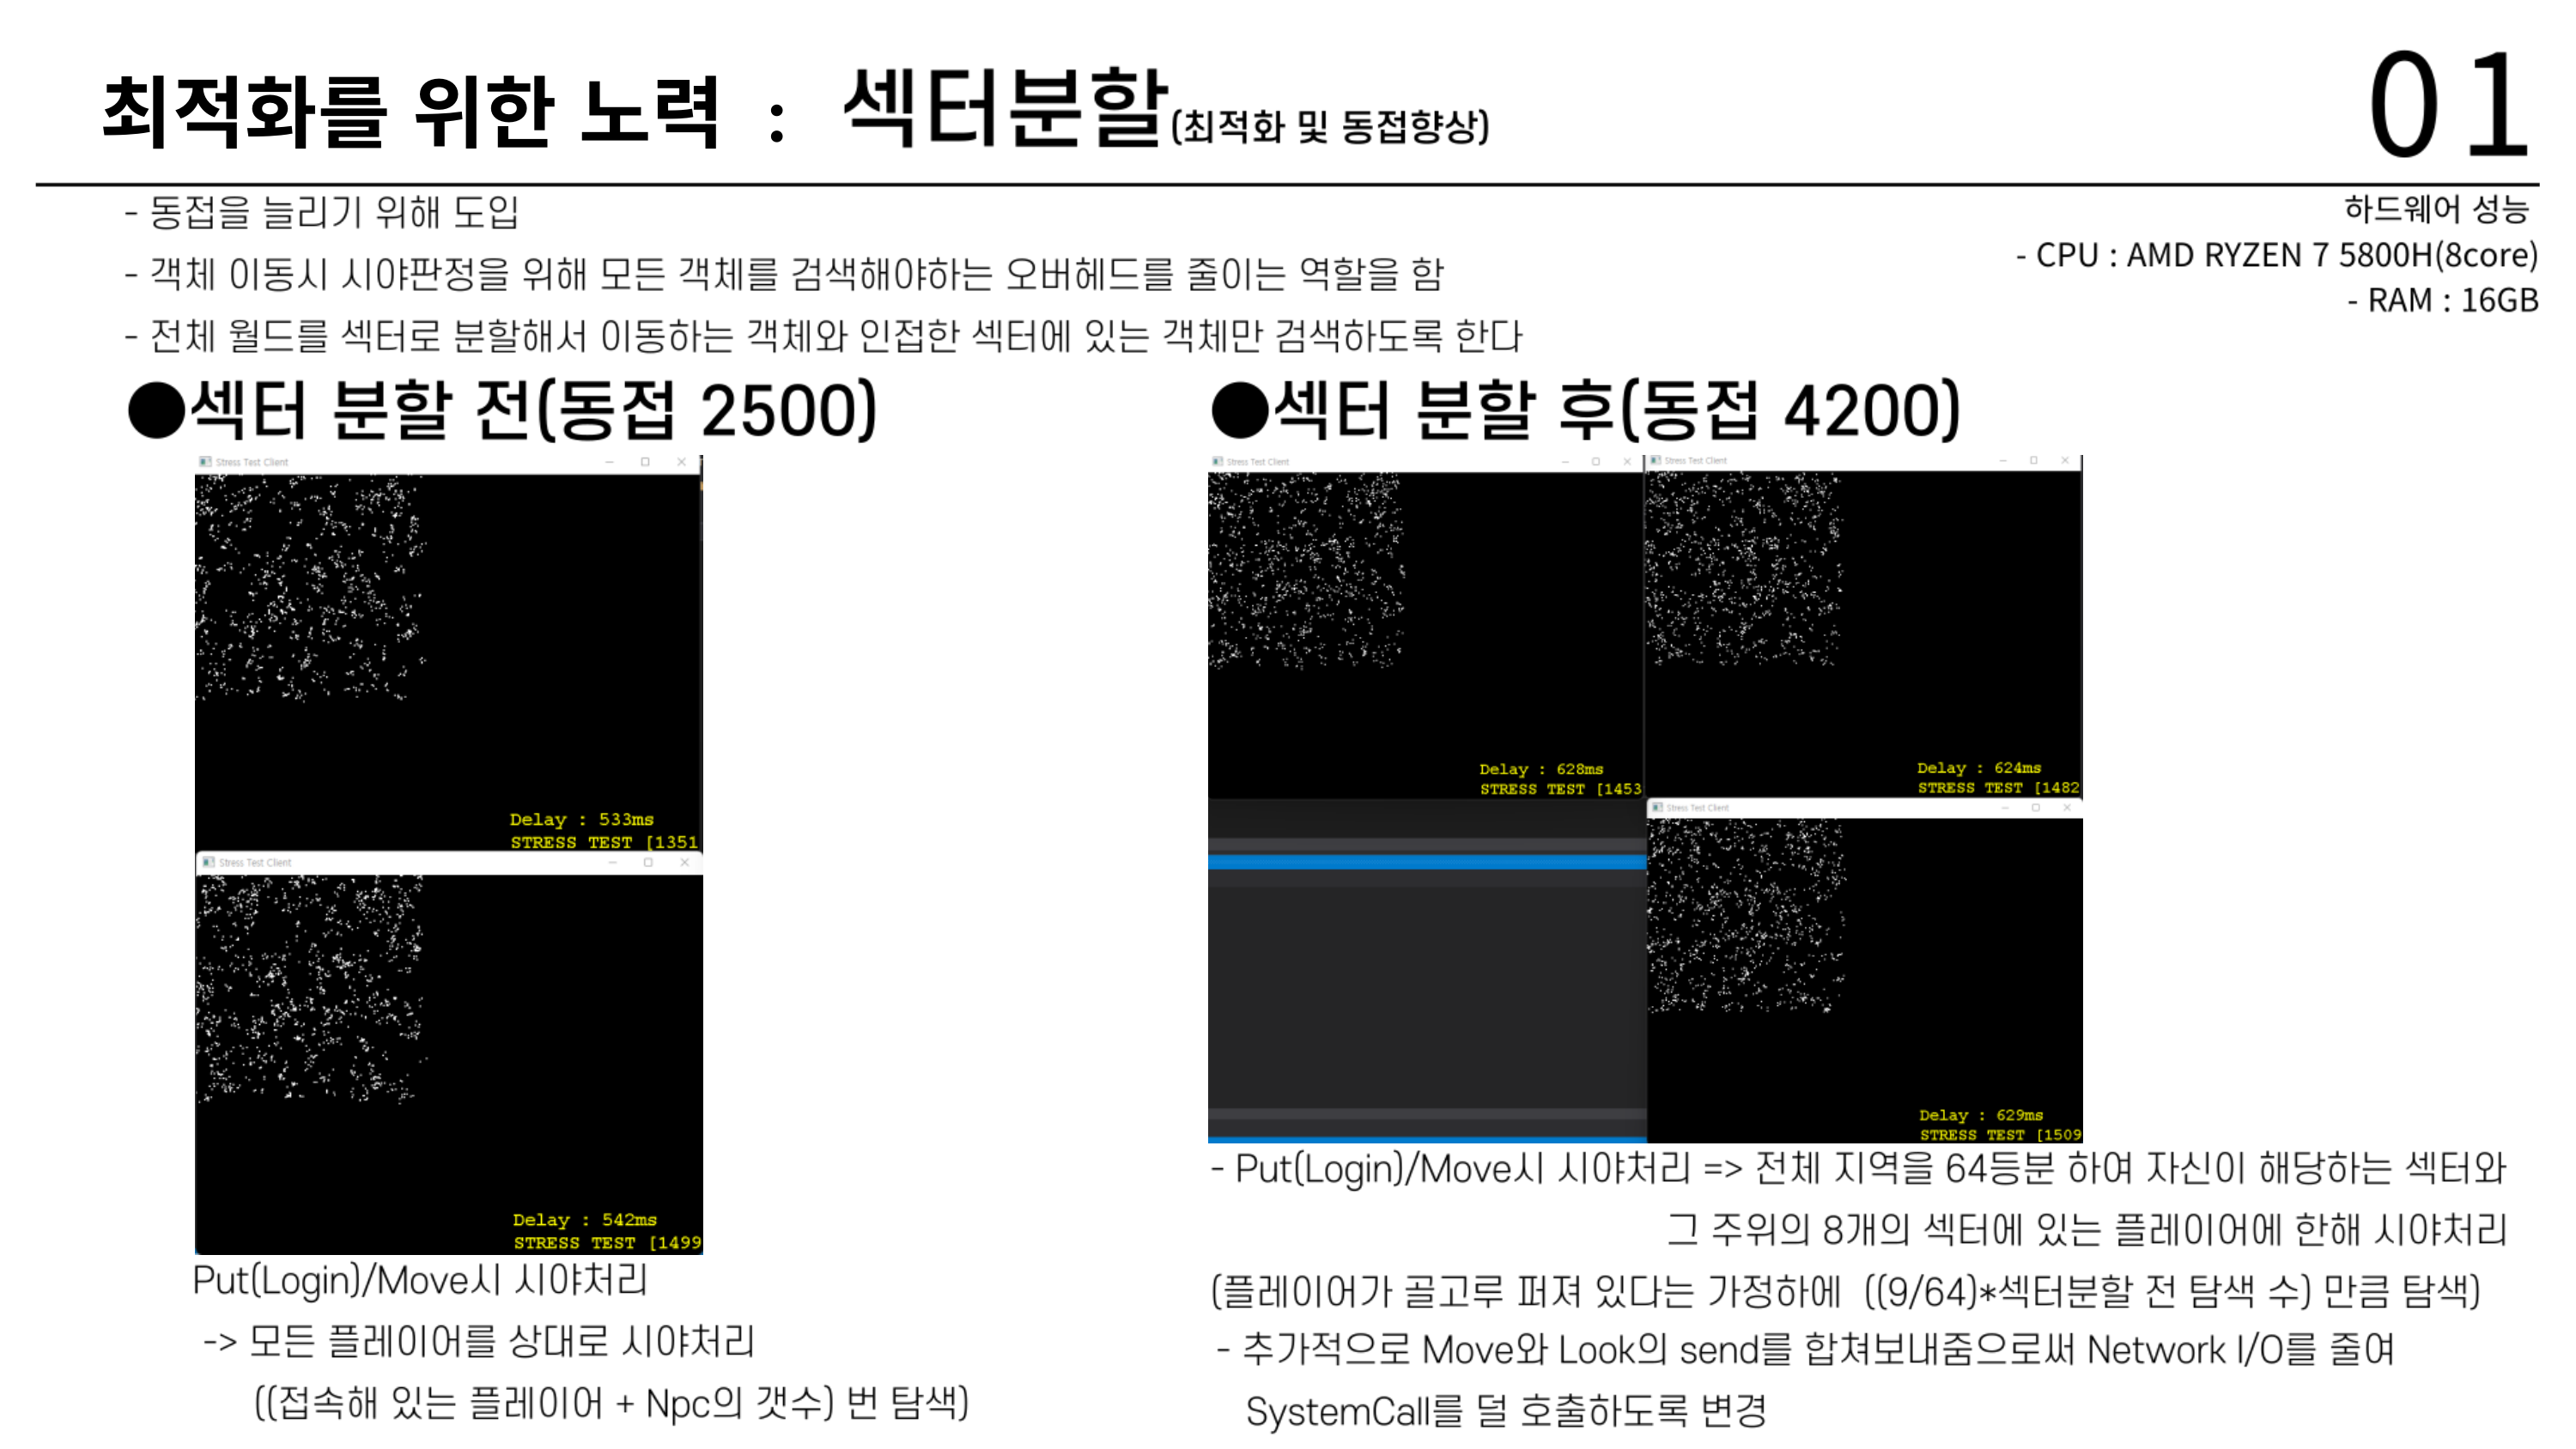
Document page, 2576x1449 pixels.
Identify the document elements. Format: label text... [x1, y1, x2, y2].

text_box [194, 481, 703, 1247]
picture [187, 1249, 986, 1442]
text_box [1531, 177, 2541, 192]
picture [1200, 1137, 2554, 1449]
picture [108, 34, 1991, 474]
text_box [35, 177, 822, 192]
picture [1959, 0, 2576, 339]
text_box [1208, 455, 2083, 1143]
text_box 최적화를 위한 노력 : [88, 57, 819, 165]
